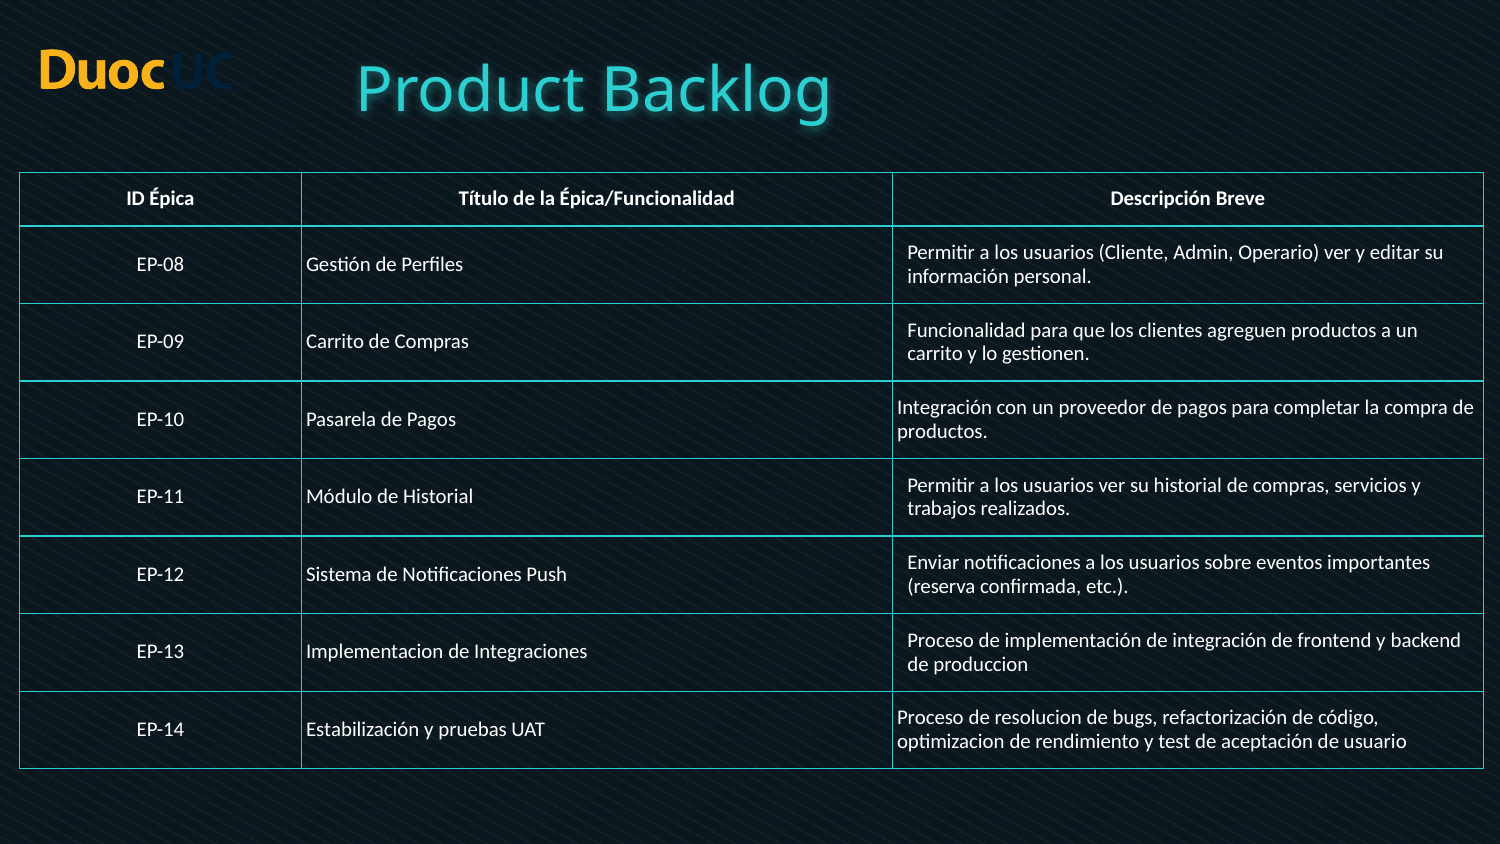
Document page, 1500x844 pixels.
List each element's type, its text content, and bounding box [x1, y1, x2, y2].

table_cell Proceso de implementación de integración de frontend y backend de produccion [893, 614, 1483, 691]
table_cell Carrito de Compras [302, 304, 892, 380]
table_cell Sistema de Notificaciones Push [302, 537, 892, 613]
table_header Descripción Breve [893, 173, 1483, 225]
table_header Título de la Épica/Funcionalidad [302, 173, 892, 225]
table_cell EP-13 [20, 614, 301, 691]
table_cell EP-10 [20, 382, 301, 458]
table_cell EP-09 [20, 304, 301, 380]
table_cell Pasarela de Pagos [302, 382, 892, 458]
table_cell EP-14 [20, 692, 301, 768]
table_cell Implementacion de Integraciones [302, 614, 892, 691]
table_cell Permitir a los usuarios (Cliente, Admin, Operario) ver y editar su información personal. [893, 227, 1483, 303]
table_cell Enviar notificaciones a los usuarios sobre eventos importantes (reserva confirmada, etc.). [893, 537, 1483, 613]
table_cell Funcionalidad para que los clientes agreguen productos a un carrito y lo gestionen. [893, 304, 1483, 380]
table_cell EP-12 [20, 537, 301, 613]
title Product Backlog [340, 34, 1500, 129]
table_cell EP-11 [20, 459, 301, 535]
picture [37, 33, 233, 95]
table_cell Proceso de resolucion de bugs, refactorización de código, optimizacion de rendimiento y test de aceptación de usuario [893, 692, 1483, 768]
table_cell EP-08 [20, 227, 301, 303]
table_cell Estabilización y pruebas UAT [302, 692, 892, 768]
table_header ID Épica [20, 173, 301, 225]
table_cell Gestión de Perfiles [302, 227, 892, 303]
table_cell Módulo de Historial [302, 459, 892, 535]
table_cell Integración con un proveedor de pagos para completar la compra de productos. [893, 382, 1483, 458]
table_cell Permitir a los usuarios ver su historial de compras, servicios y trabajos realizados. [893, 459, 1483, 535]
